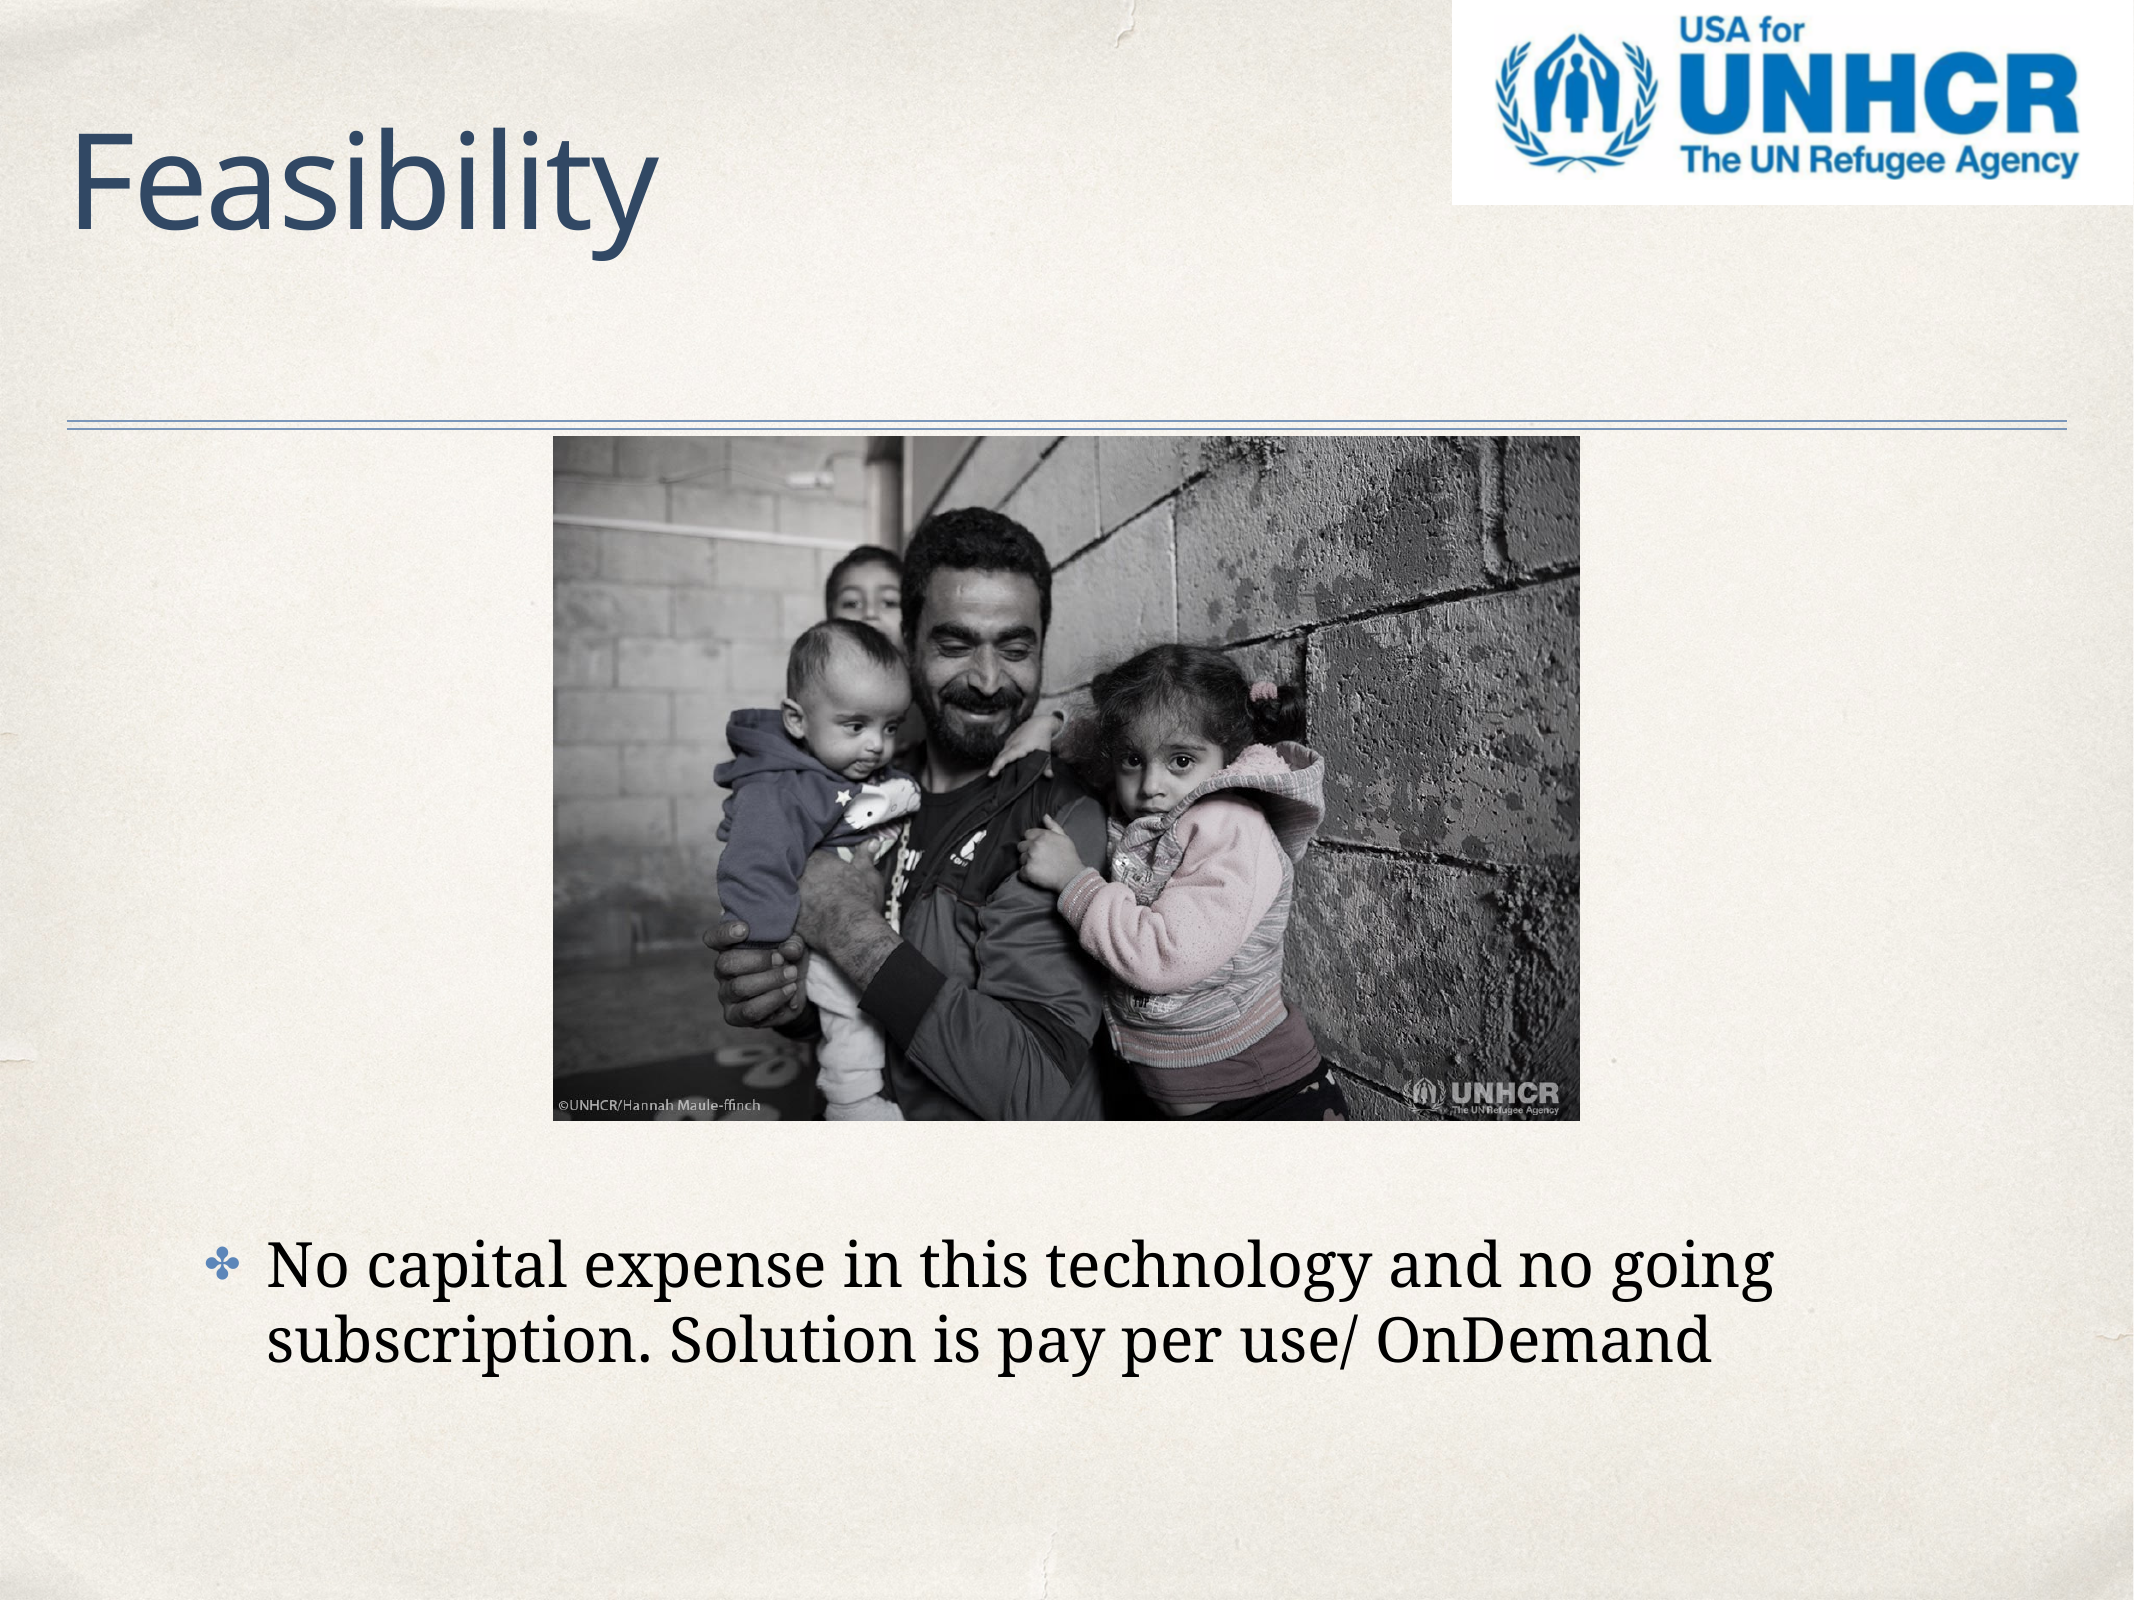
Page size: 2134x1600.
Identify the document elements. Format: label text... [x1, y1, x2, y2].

list No capital expense in this technology and no going subscription. Solution is pay per use/ OnDemand [195, 1216, 1939, 1521]
picture [0, 0, 2134, 1600]
title Feasibility [57, 72, 2076, 280]
